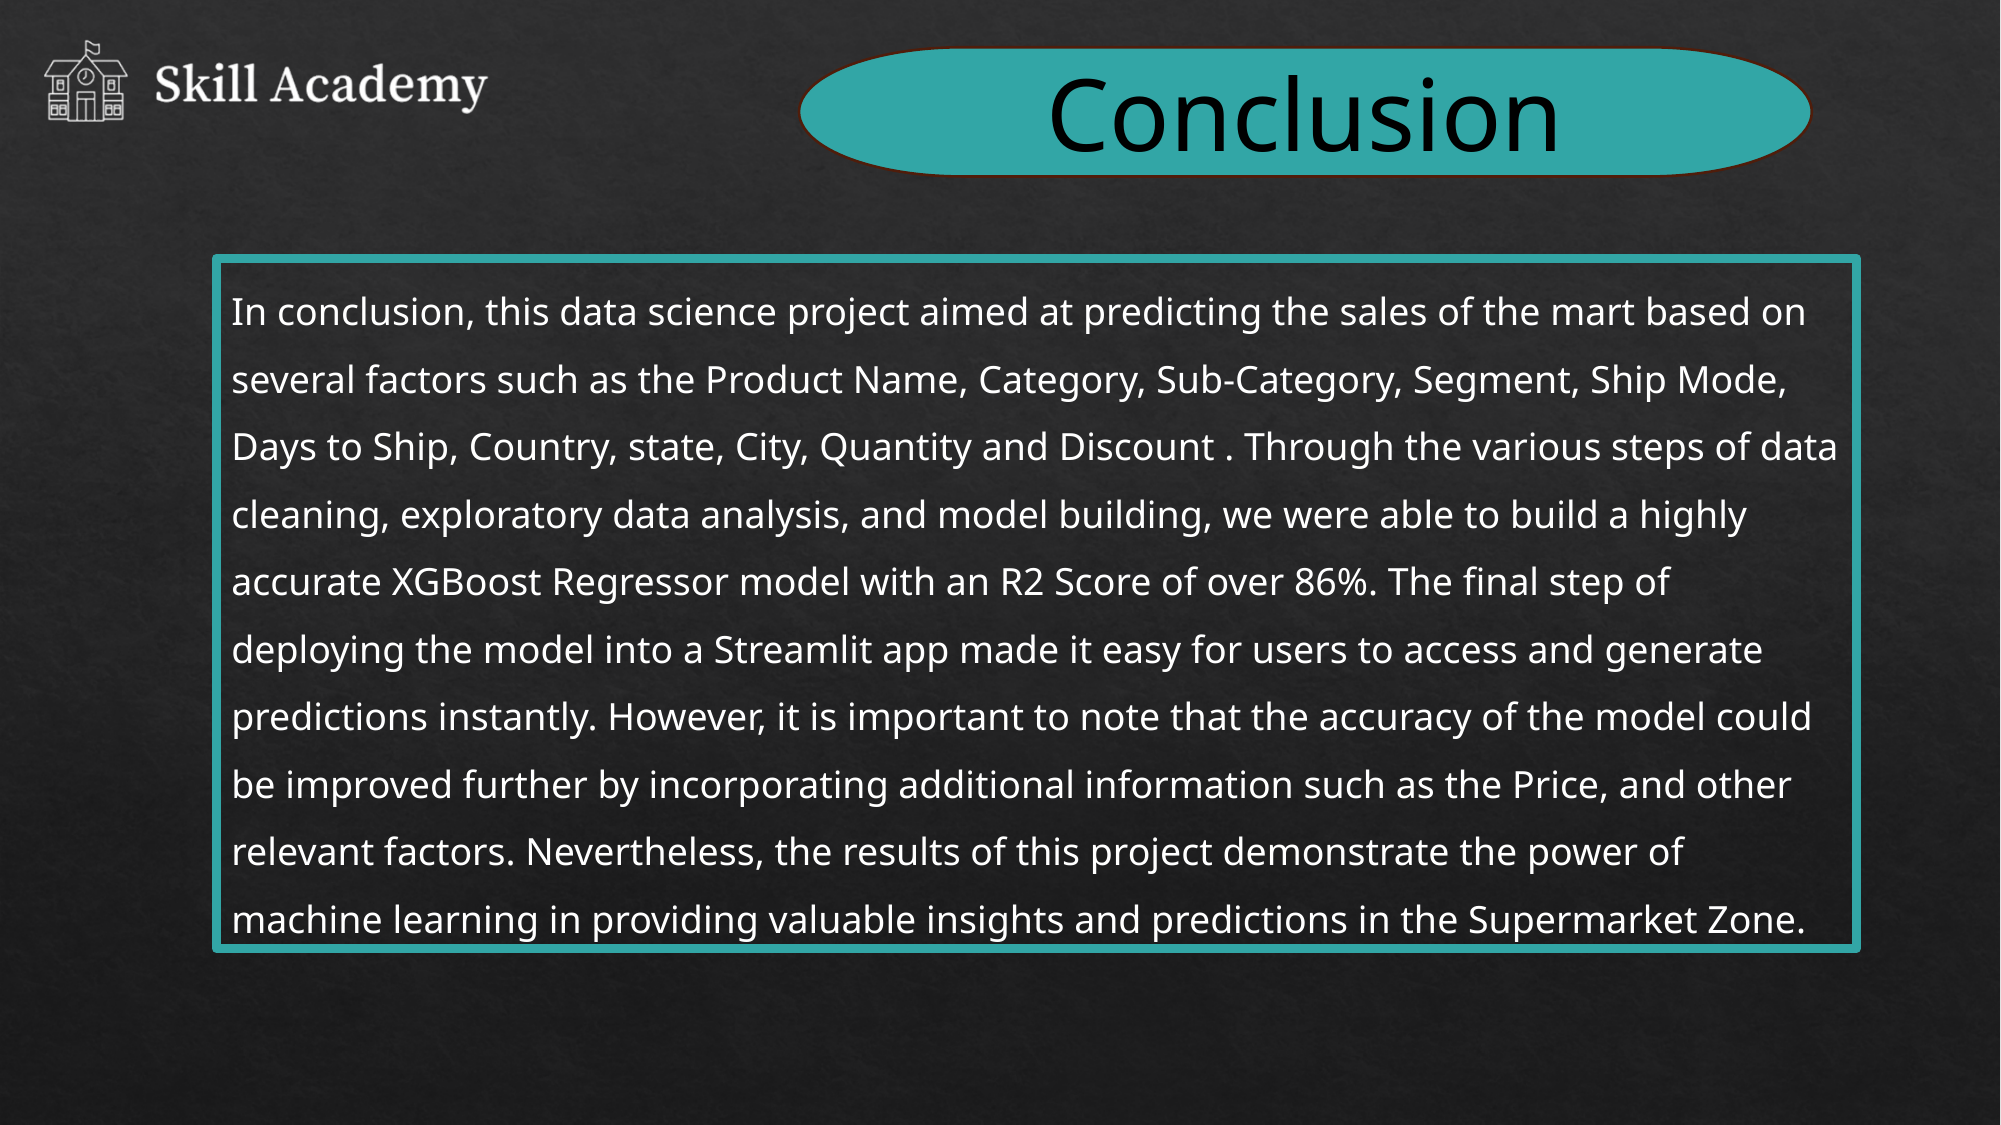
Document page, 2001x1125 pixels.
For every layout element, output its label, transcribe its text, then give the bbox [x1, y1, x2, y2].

text_box Conclusion [799, 47, 1812, 177]
text_box In conclusion, this data science project aimed at predicting the sales of the mart based on several factors such as the Product Name, Category, Sub-Category, Segment, Ship Mode, Days to Ship, Country, state, City, Quantity and Discount . Through the various steps of data cleaning, exploratory data analysis, and model building, we were able to build a highly accurate XGBoost Regressor model with an R2 Score of over 86%. The final step of deploying the model into a Streamlit app made it easy for users to access and generate predictions instantly. However, it is important to note that the accuracy of the model could be improved further by incorporating additional information such as the Price, and other relevant factors. Nevertheless, the results of this project demonstrate the power of machine learning in providing valuable insights and predictions in the Supermarket Zone. [216, 258, 1857, 949]
picture [0, 0, 2001, 1125]
